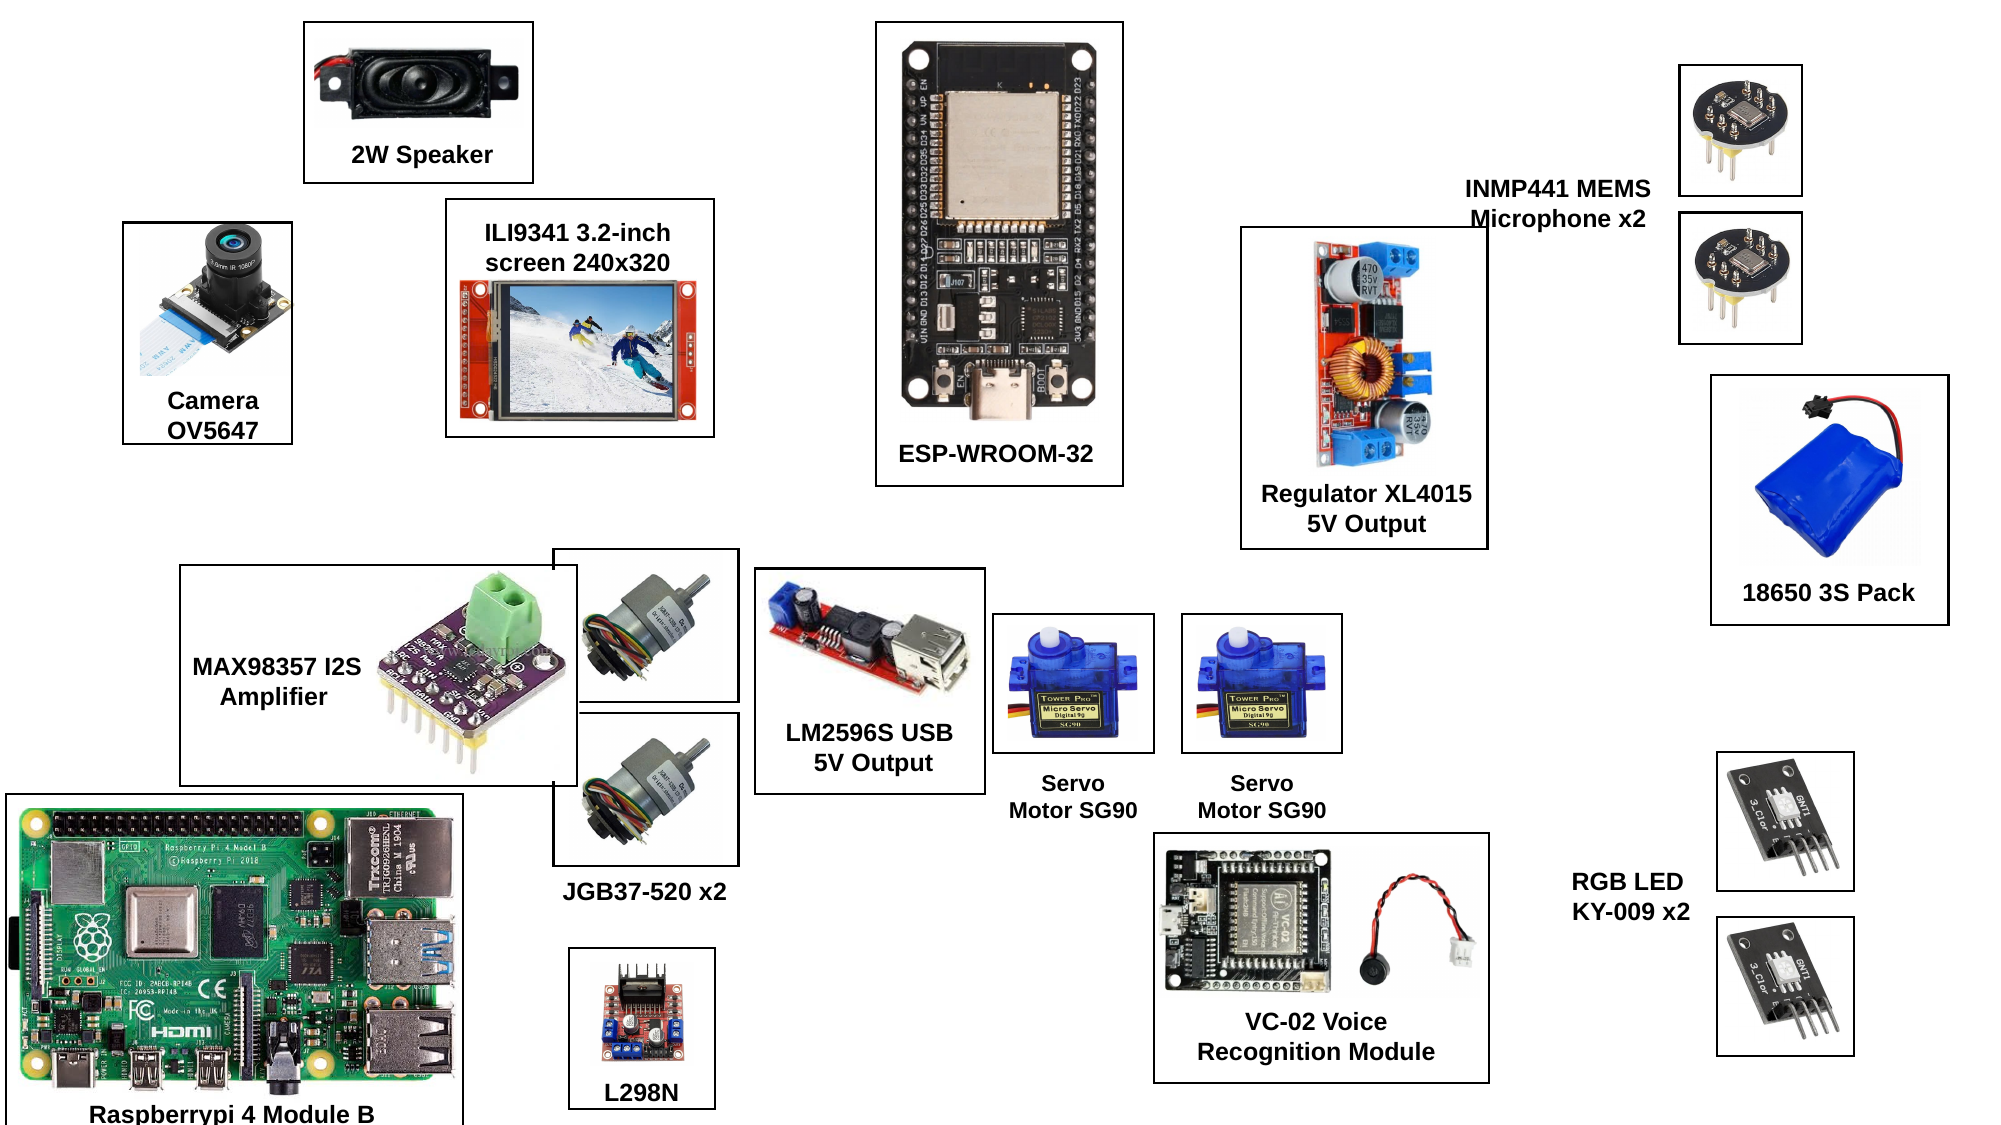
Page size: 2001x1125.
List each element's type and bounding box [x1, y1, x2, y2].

text_box [1153, 832, 1489, 1083]
text_box [5, 793, 463, 1125]
text_box [123, 221, 295, 444]
text_box [1709, 375, 1949, 626]
text_box [1390, 64, 1803, 344]
text_box [255, 22, 591, 184]
text_box [992, 614, 1344, 808]
text_box [842, 22, 1151, 486]
text_box [1232, 227, 1502, 549]
text_box [547, 948, 737, 1110]
text_box [539, 548, 750, 912]
text_box [753, 568, 993, 794]
text_box [1463, 751, 1855, 1056]
text_box [171, 564, 580, 787]
text_box [445, 199, 714, 438]
